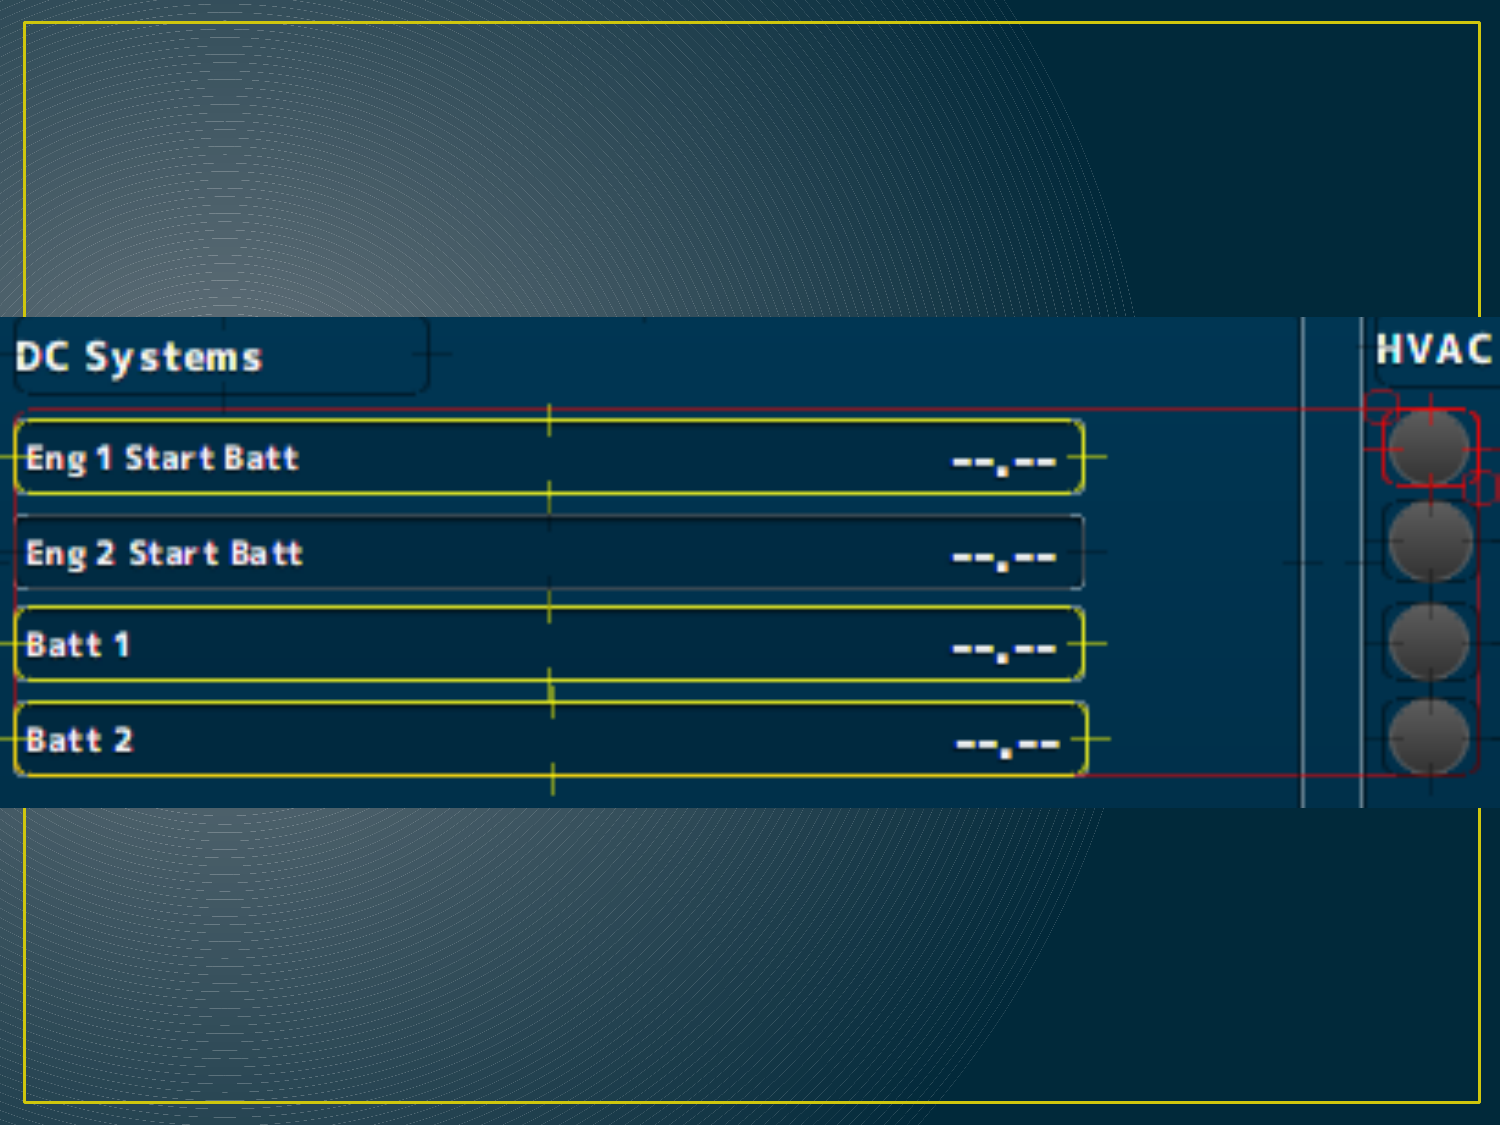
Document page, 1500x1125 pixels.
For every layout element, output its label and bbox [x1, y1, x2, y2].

picture [1100, 311, 1108, 316]
picture [1064, 813, 1074, 821]
picture [0, 318, 1500, 808]
